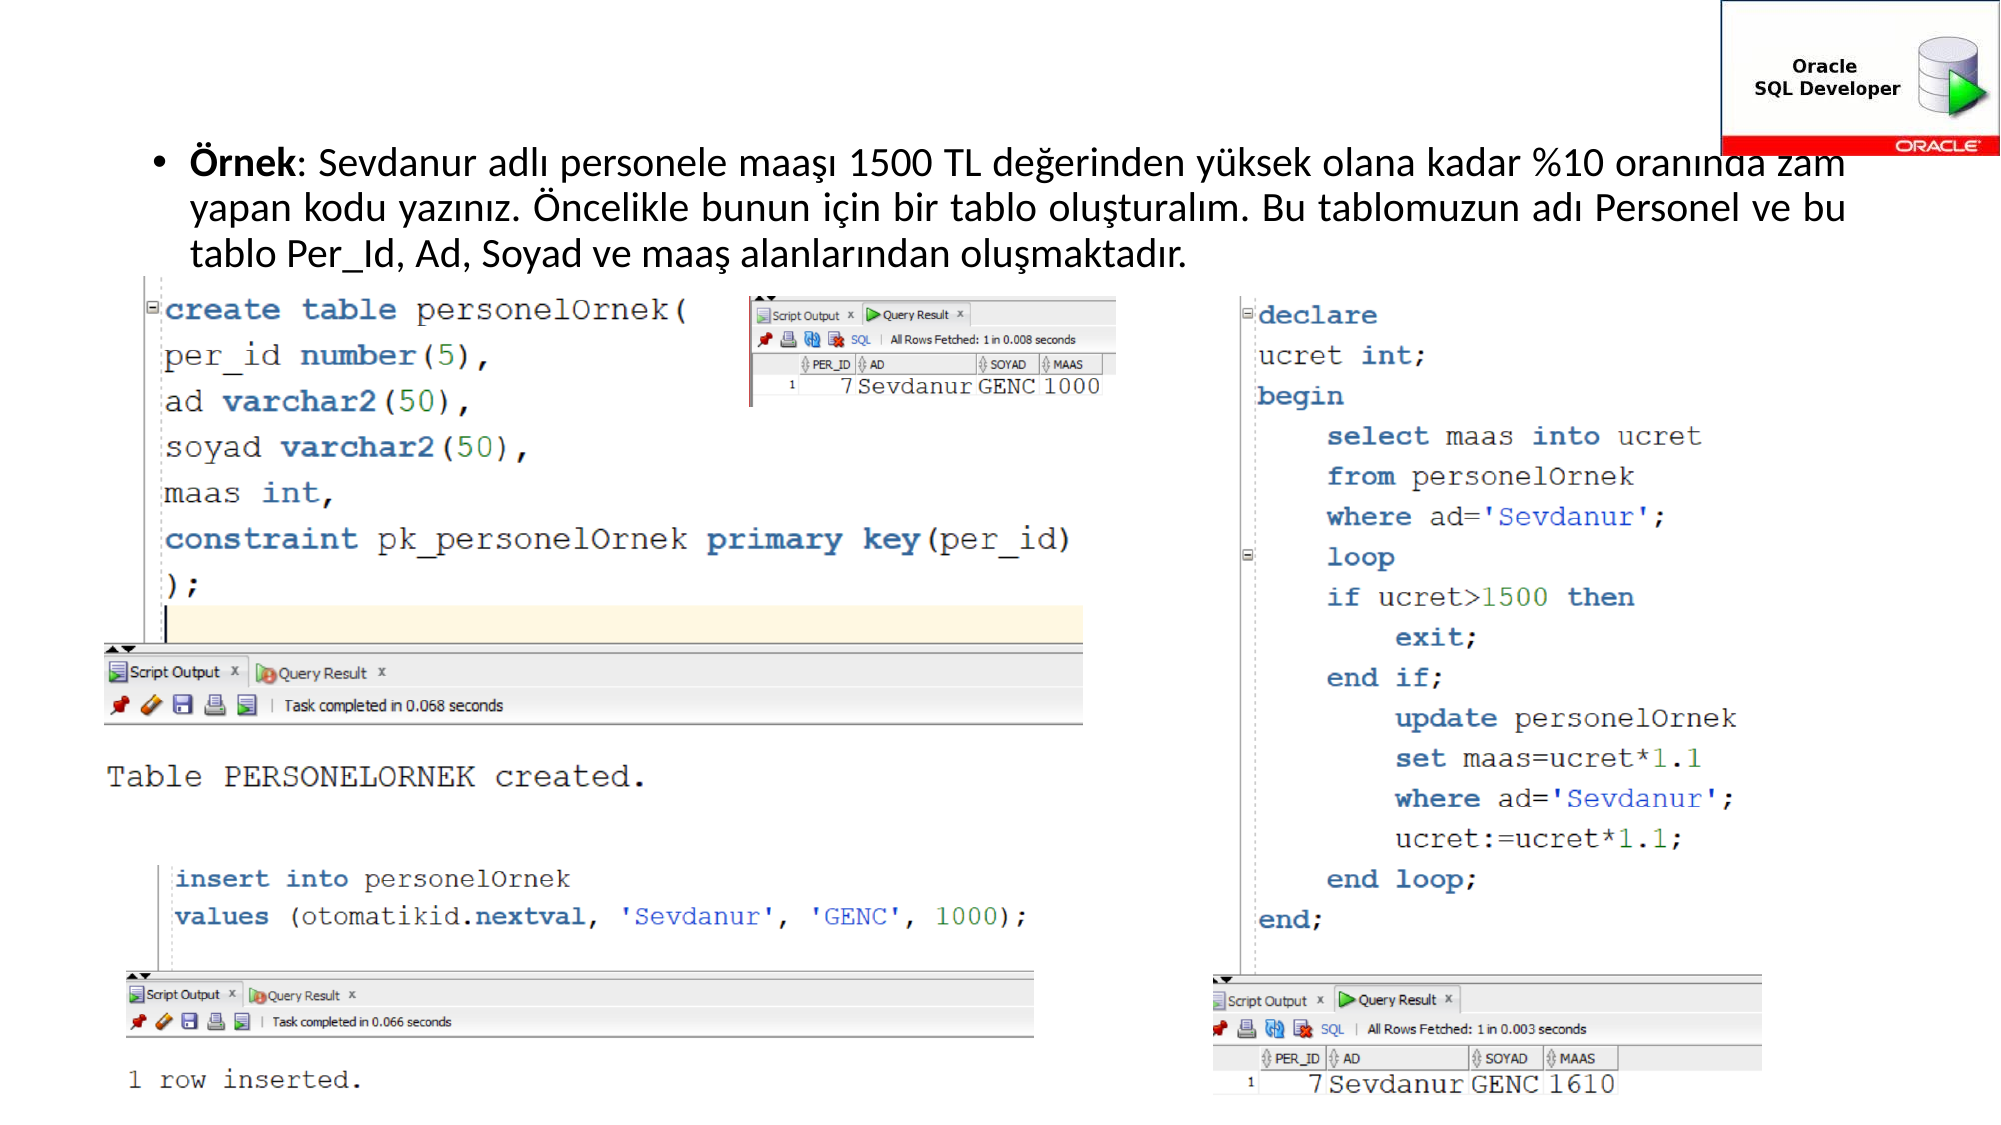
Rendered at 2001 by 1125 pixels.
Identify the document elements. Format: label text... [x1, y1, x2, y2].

picture [104, 276, 1116, 800]
picture [126, 865, 1034, 1098]
picture [1213, 296, 1762, 1107]
list Örnek: Sevdanur adlı personele maaşı 1500 TL değerinden yüksek olana kadar %10 oranında zam yapan kodu yazınız. Öncelikle bunun için bir tablo oluşturalım. Bu tablomuzun adı Personel ve bu tablo Per_Id, Ad, Soyad ve maaş alanlarından oluşmaktadır. [137, 133, 1863, 1014]
picture [1720, 0, 2000, 156]
